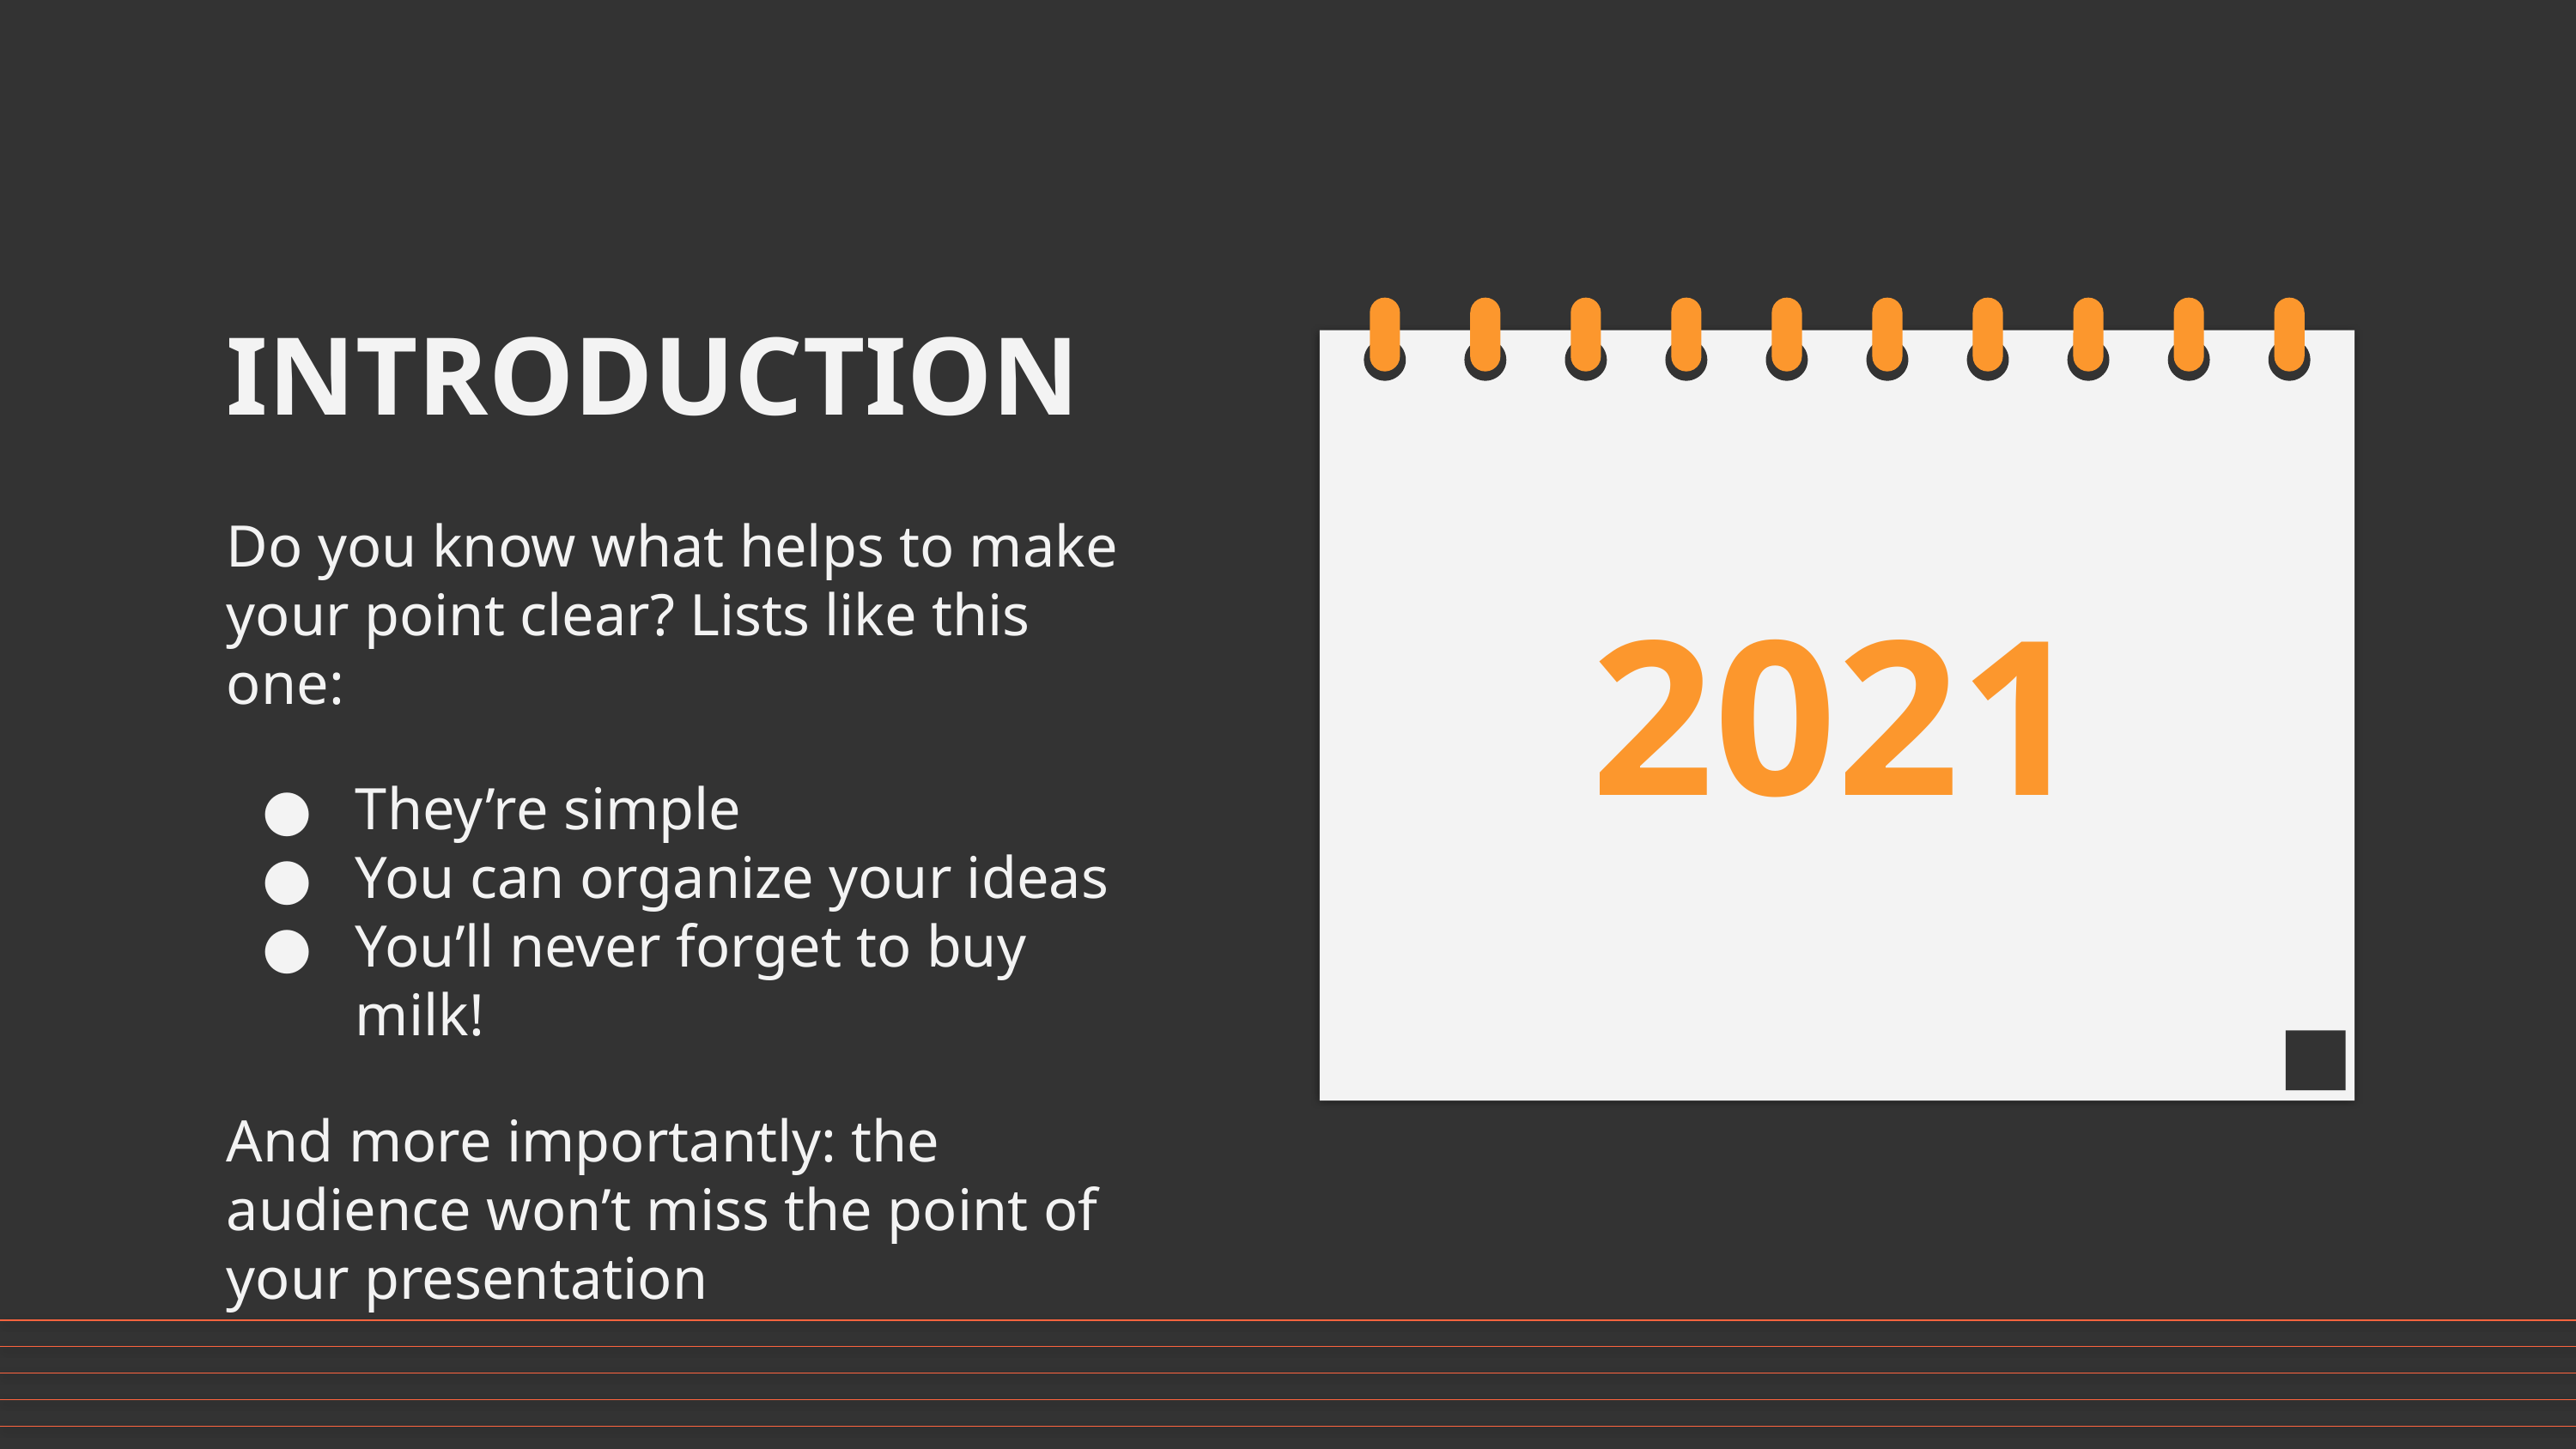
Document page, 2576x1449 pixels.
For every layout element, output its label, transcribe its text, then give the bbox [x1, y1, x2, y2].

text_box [0, 1319, 2576, 1427]
title INTRODUCTION [200, 282, 1188, 455]
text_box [1319, 297, 2355, 1101]
subtitle Do you know what helps to make your point clear? Lists like this one: They’re simple You can organize your ideas You’ll never forget to buy milk! And more importantly: the audience won’t miss the point of your presentation [200, 483, 1188, 1101]
